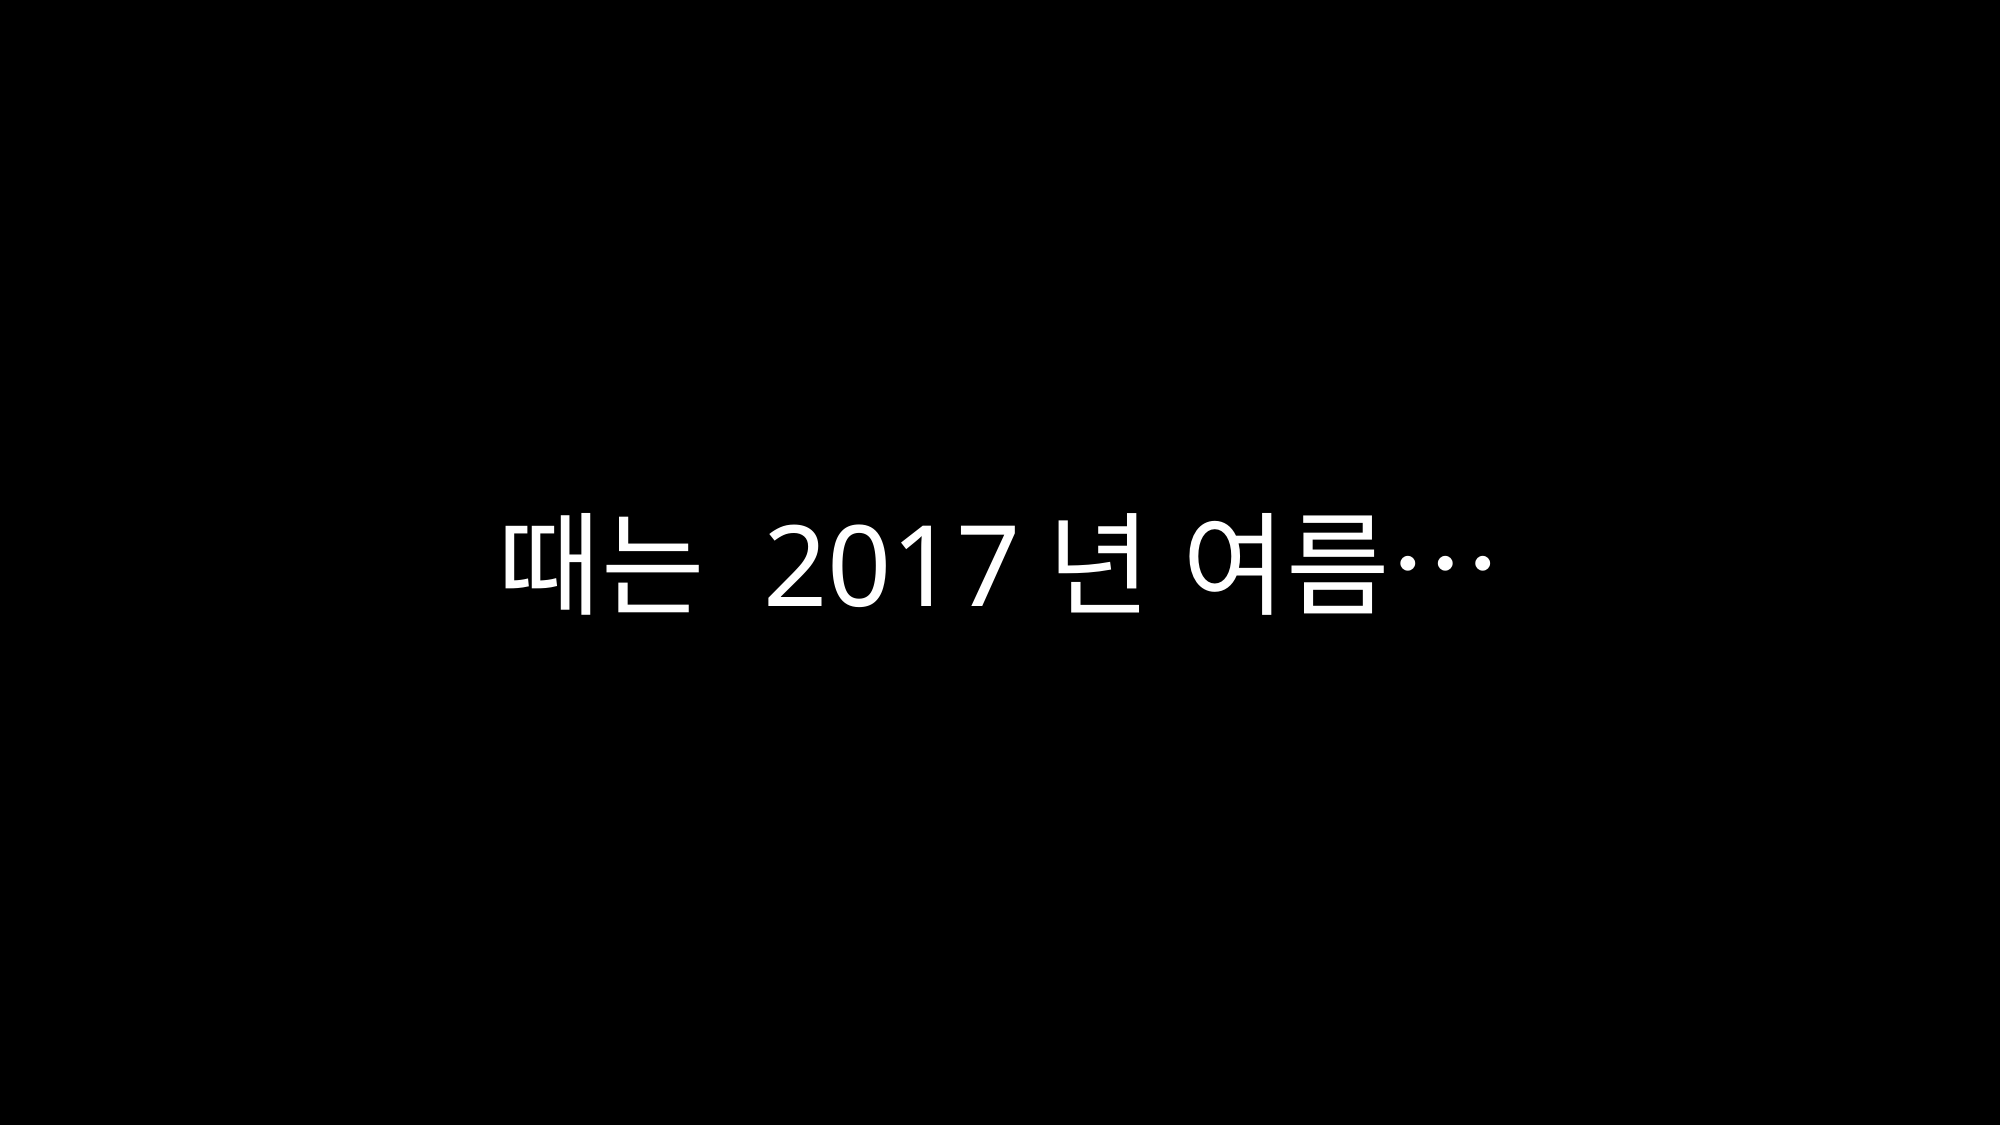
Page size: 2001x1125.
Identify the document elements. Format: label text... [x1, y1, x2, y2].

text_box 때는 2017년 여름… [382, 486, 1618, 637]
